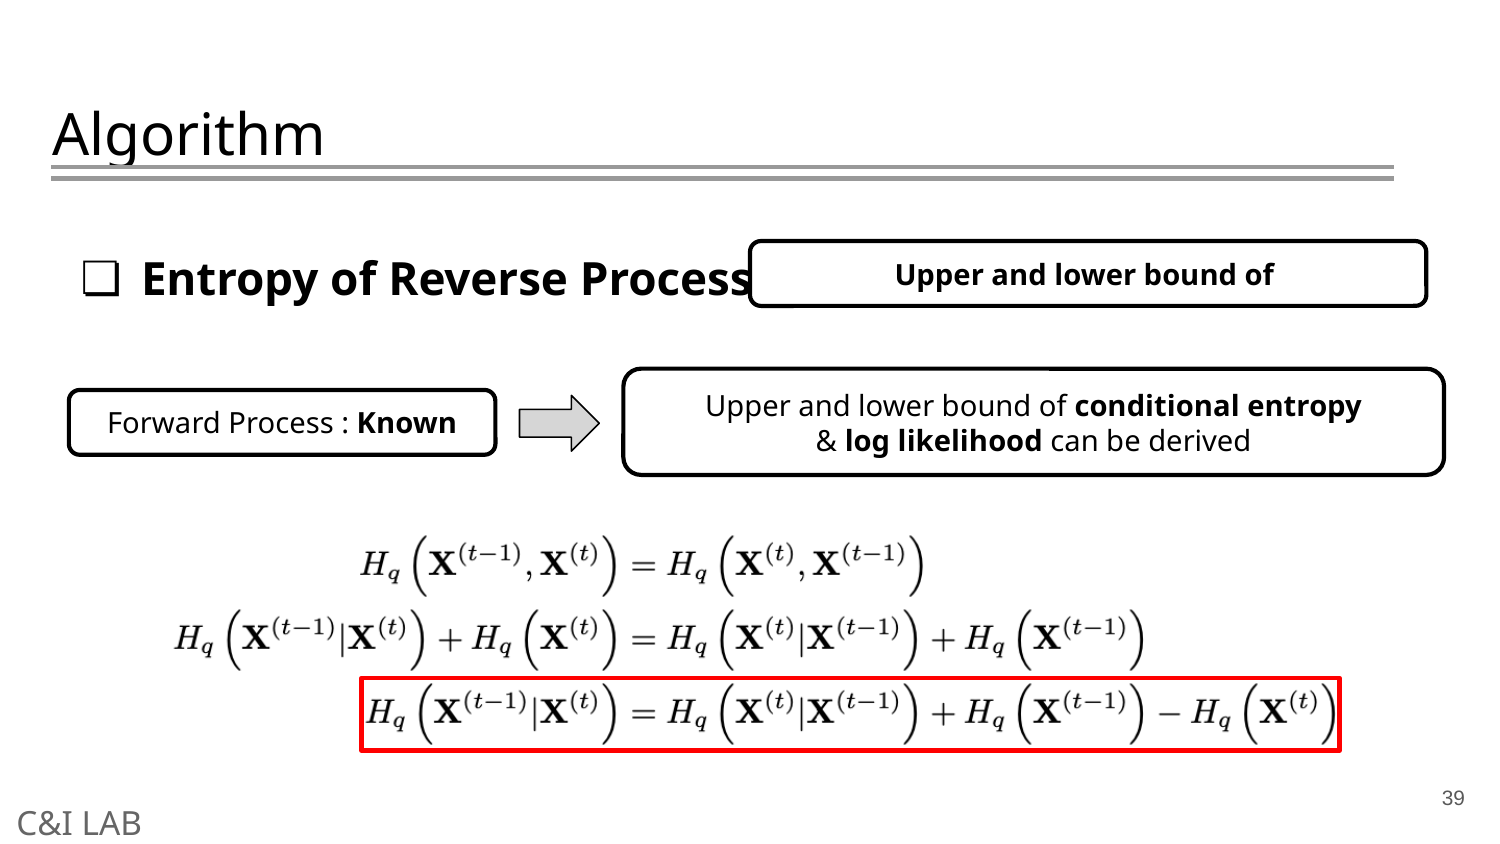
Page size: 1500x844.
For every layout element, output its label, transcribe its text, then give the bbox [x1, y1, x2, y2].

picture [160, 526, 1340, 753]
title Algorithm [37, 81, 1435, 176]
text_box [50, 166, 1395, 179]
text_box C&I LAB [1, 801, 1500, 844]
text_box Forward Process : Known [66, 387, 498, 457]
slide_number 39 [1389, 764, 1480, 801]
list Entropy of Reverse Process [51, 226, 1449, 321]
text_box [517, 393, 602, 454]
text_box Upper and lower bound of conditional entropy & log likelihood can be derived [621, 366, 1447, 478]
